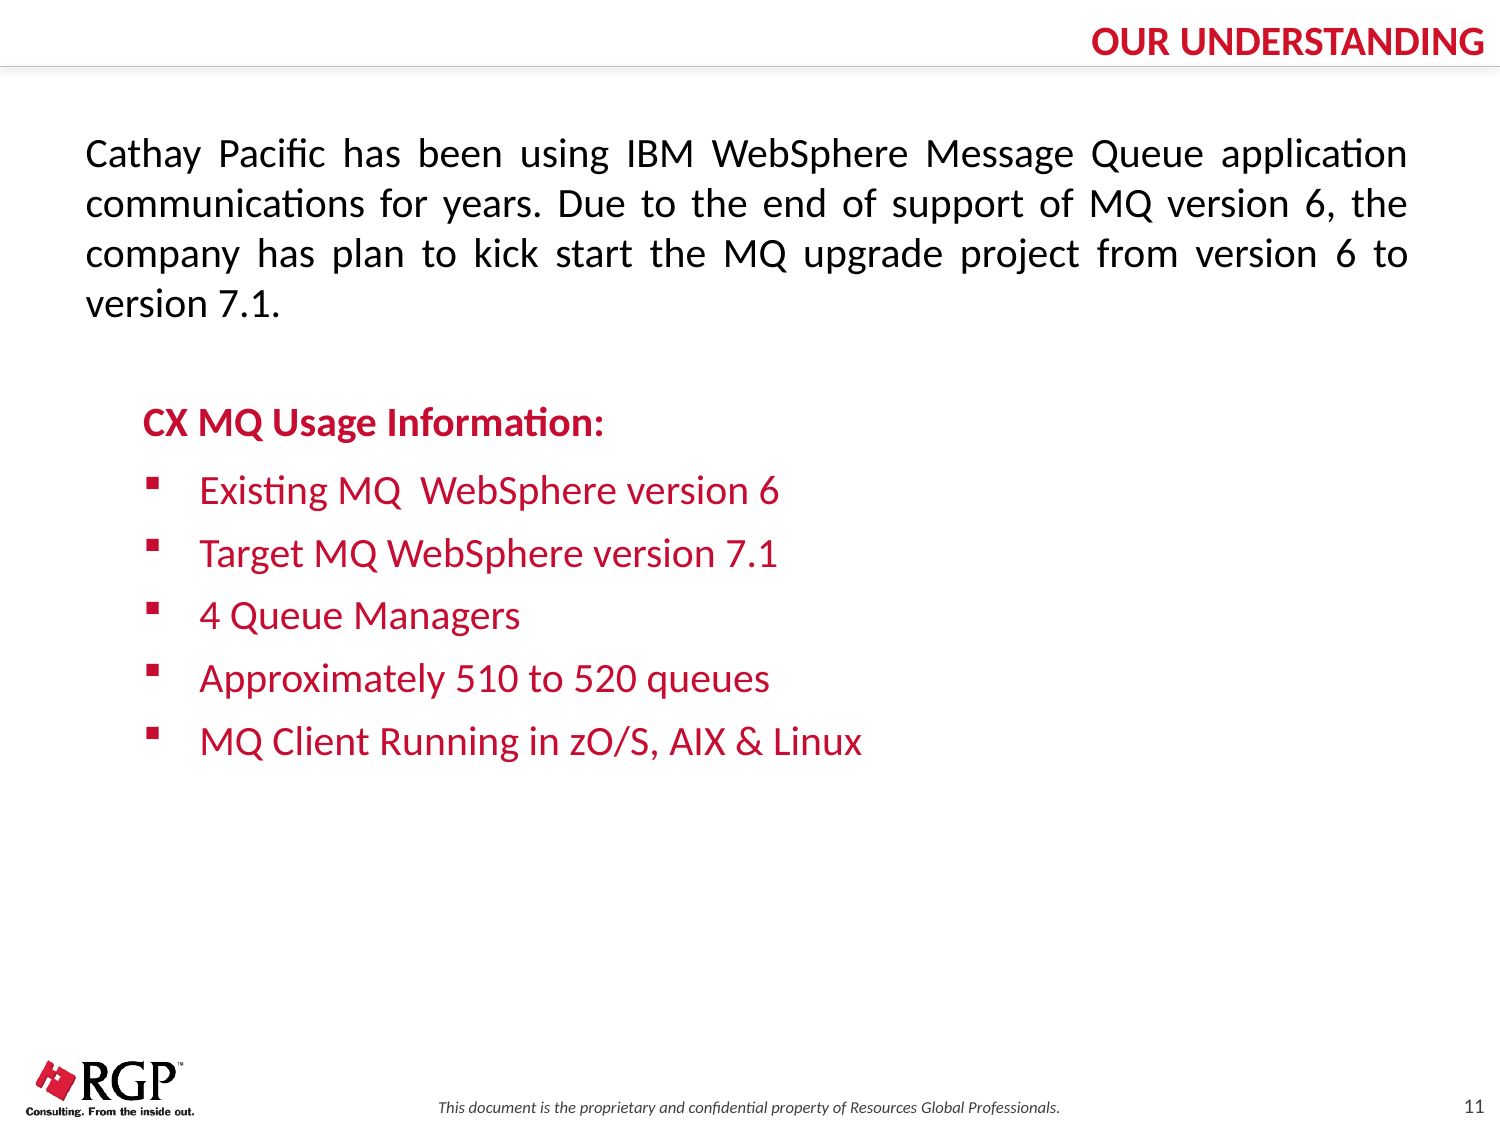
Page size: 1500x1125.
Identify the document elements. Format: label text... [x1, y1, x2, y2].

list OUR UNDERSTANDING [601, 3, 1500, 67]
text_box Cathay Pacific has been using IBM WebSphere Message Queue application communications for years. Due to the end of support of MQ version 6, the company has plan to kick start the MQ upgrade project from version 6 to version 7.1. [70, 118, 1424, 333]
text_box CX MQ Usage Information: Existing MQ WebSphere version 6 Target MQ WebSphere version 7.1 4 Queue Managers Approximately 510 to 520 queues MQ Client Running in zO/S, AIX & Linux [128, 386, 1424, 771]
picture [26, 1060, 194, 1117]
